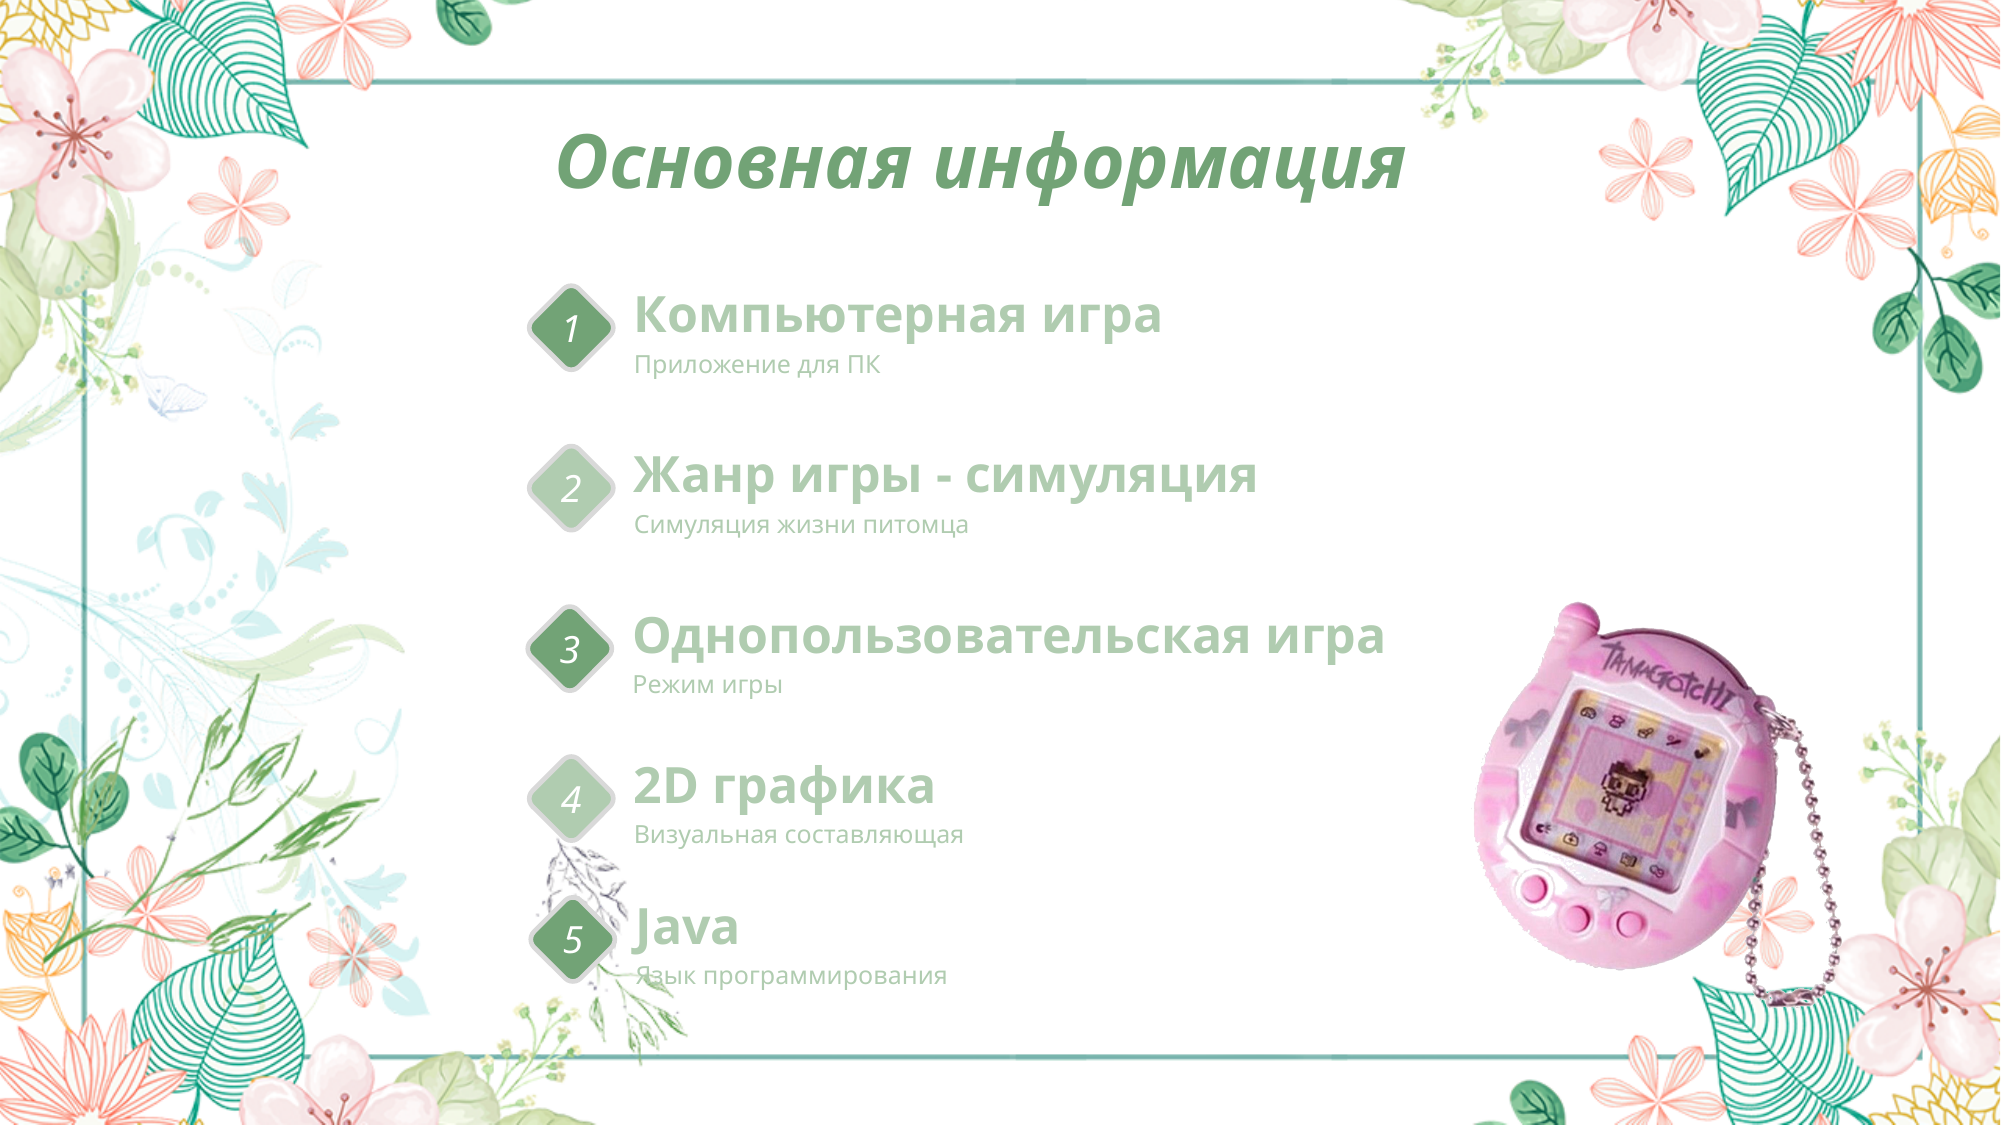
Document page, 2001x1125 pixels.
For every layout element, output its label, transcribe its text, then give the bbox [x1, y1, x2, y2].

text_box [536, 596, 1417, 707]
picture [0, 0, 2001, 1125]
text_box Основная информация [327, 106, 1636, 211]
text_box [538, 275, 1418, 387]
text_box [539, 886, 1420, 998]
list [1445, 587, 1872, 1014]
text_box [538, 435, 1442, 547]
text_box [538, 746, 1418, 857]
